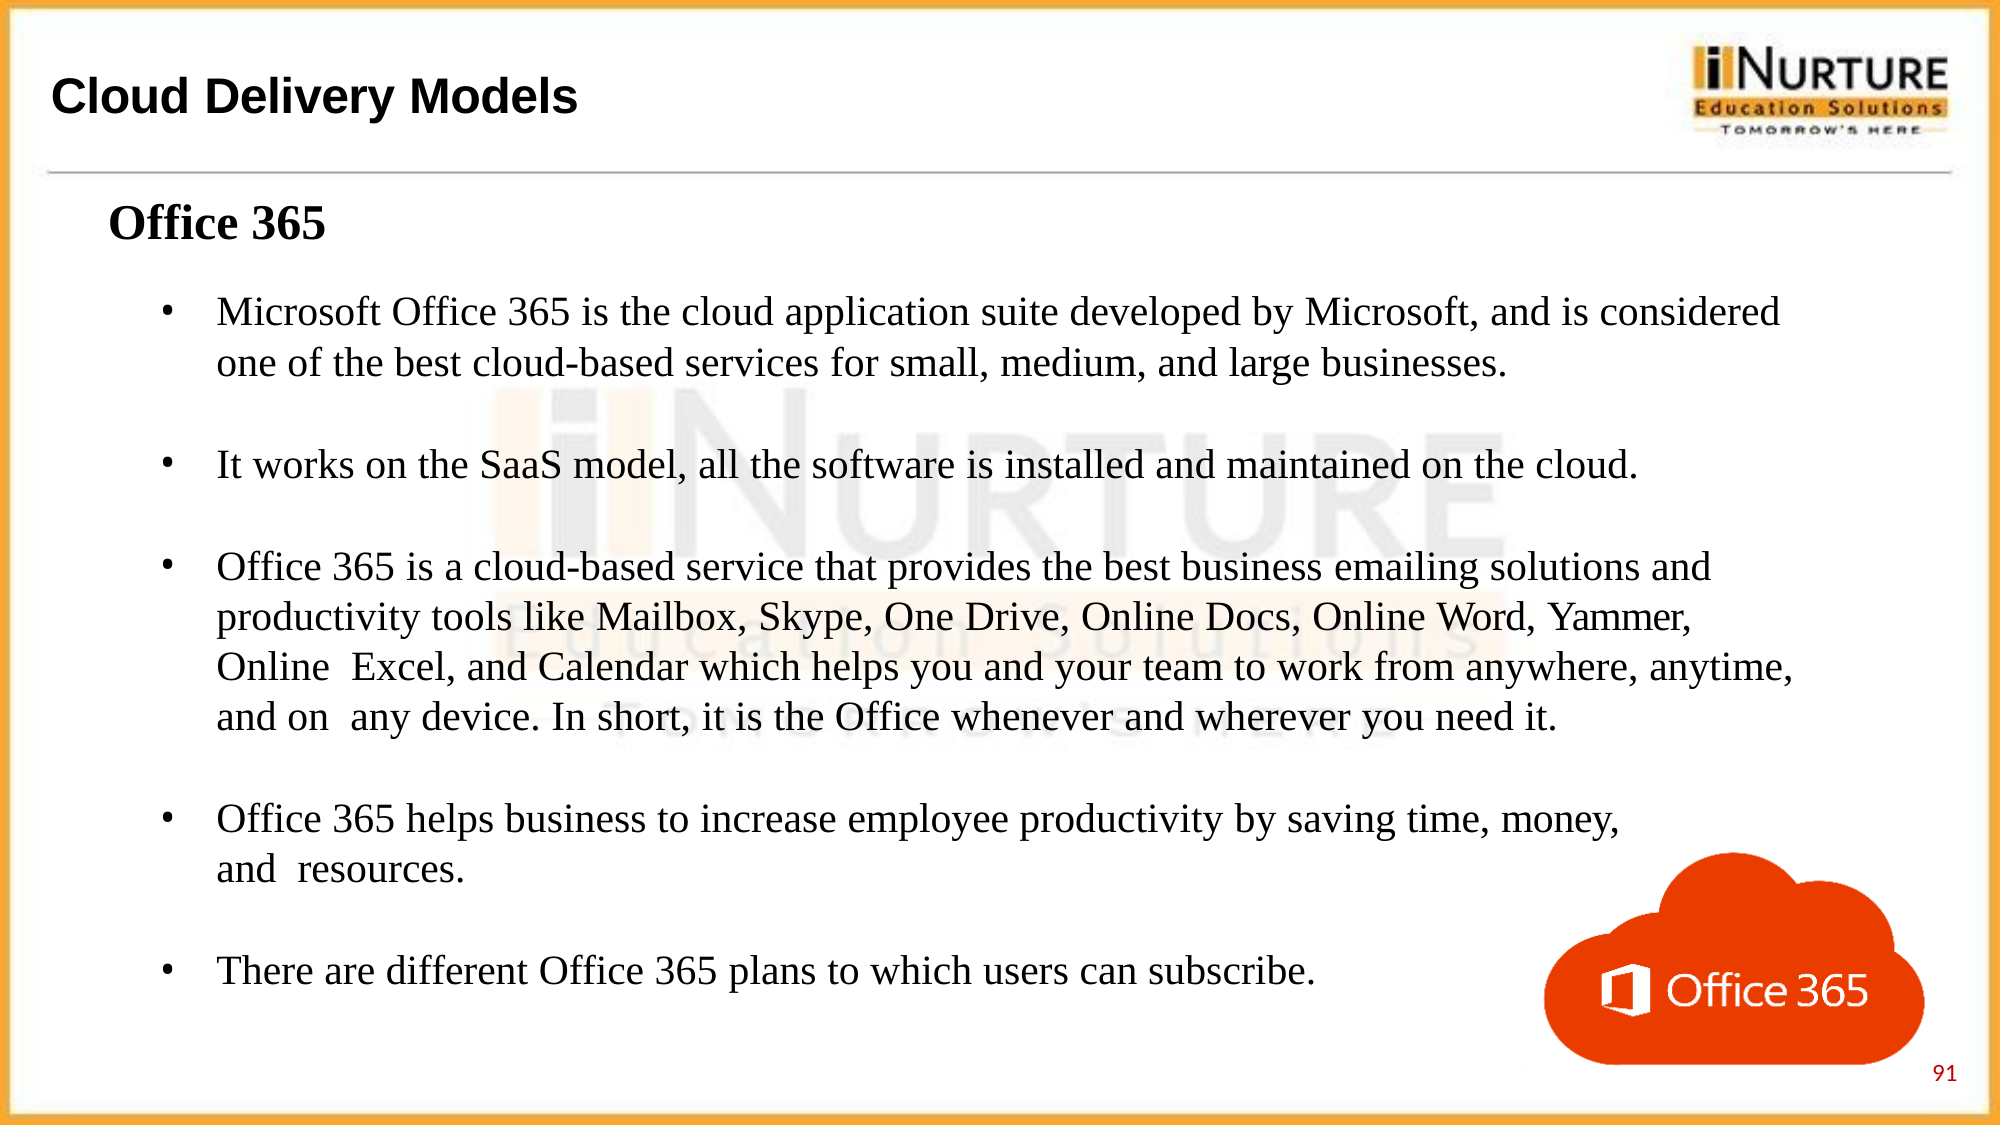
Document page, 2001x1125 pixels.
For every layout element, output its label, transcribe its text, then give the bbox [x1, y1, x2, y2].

title Cloud Delivery Models [48, 61, 581, 251]
picture [0, 0, 2000, 1125]
text_box Office 365 Microsoft Office 365 is the cloud application suite developed by Microsoft, and is considered one of the best cloud-based services for small, medium, and large businesses. It works on the SaaS model, all the software is installed and maintained on the cloud. Office 365 is a cloud-based service that provides the best business emailing solutions and productivity tools like Mailbox, Skype, One Drive, Online Docs, Online Word, Yammer, Online Excel, and Calendar which helps you and your team to work from anywhere, anytime, and on any device. In short, it is the Office whenever and wherever you need it. Office 365 helps business to increase employee productivity by saving time, money, and resources. There are different Office 365 plans to which users can subscribe. [105, 187, 1816, 993]
